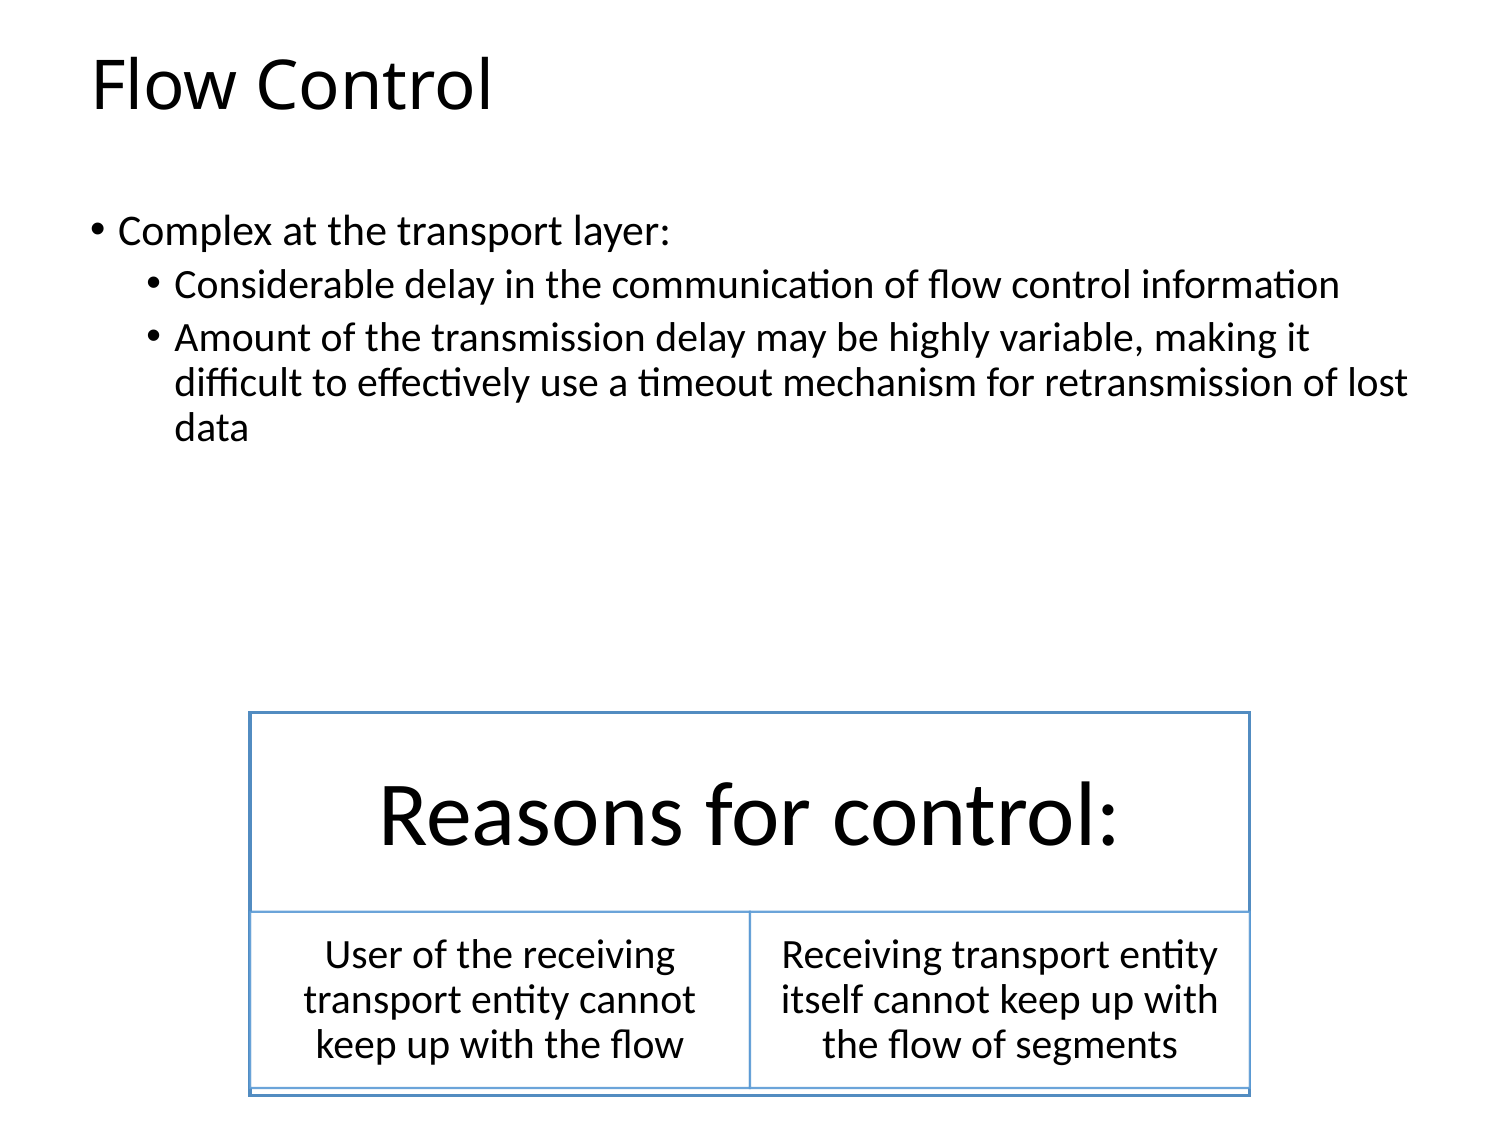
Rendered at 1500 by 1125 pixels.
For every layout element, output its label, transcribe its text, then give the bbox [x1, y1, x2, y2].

list Complex at the transport layer: Considerable delay in the communication of flow control information Amount of the transmission delay may be highly variable, making it difficult to effectively use a timeout mechanism for retransmission of lost data [75, 200, 1425, 725]
title Flow Control [75, 0, 1425, 175]
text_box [249, 712, 1250, 1096]
